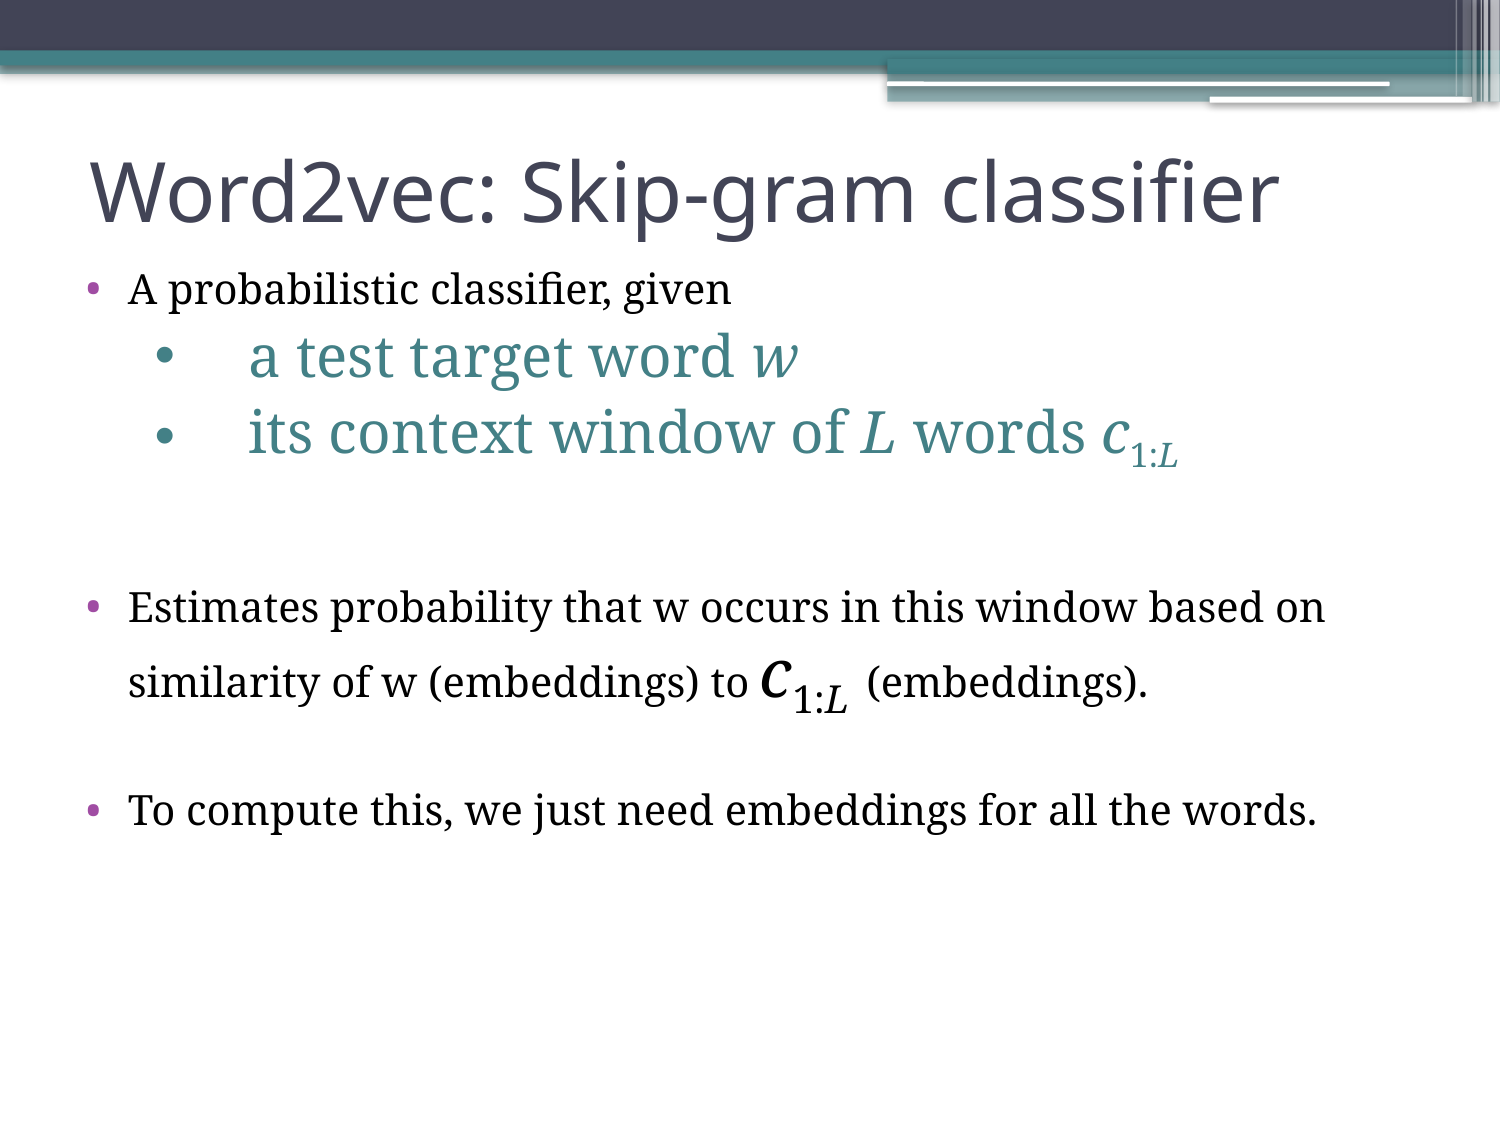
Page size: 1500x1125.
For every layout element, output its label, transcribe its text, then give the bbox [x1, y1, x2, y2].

title Word2vec: Skip-gram classifier [75, 101, 1425, 255]
list A probabilistic classifier, given a test target word w its context window of L words c1:L Estimates probability that w occurs in this window based on similarity of w (embeddings) to c1:L (embeddings). To compute this, we just need embeddings for all the words. [53, 255, 1500, 1013]
